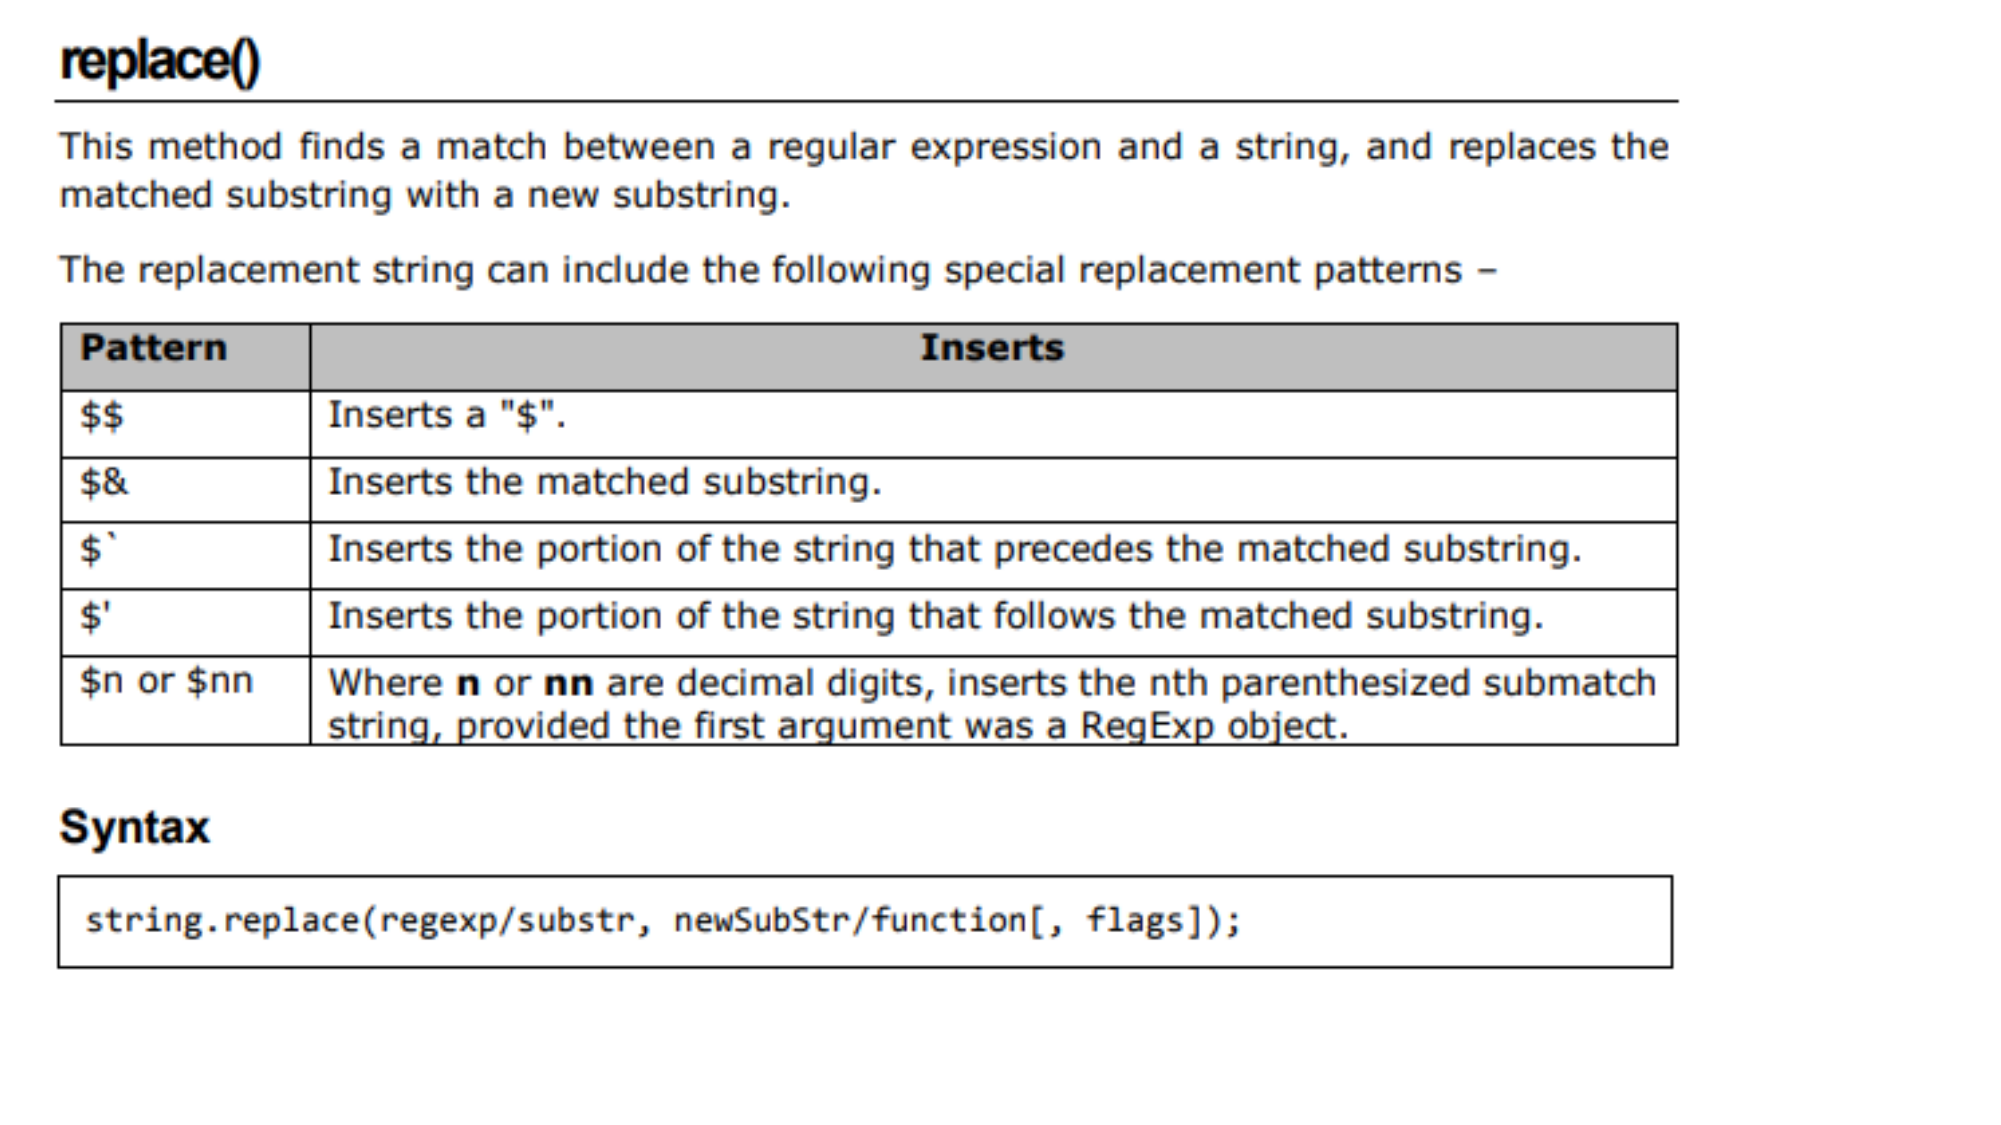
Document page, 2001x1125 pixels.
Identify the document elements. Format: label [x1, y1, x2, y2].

picture [50, 31, 1693, 983]
